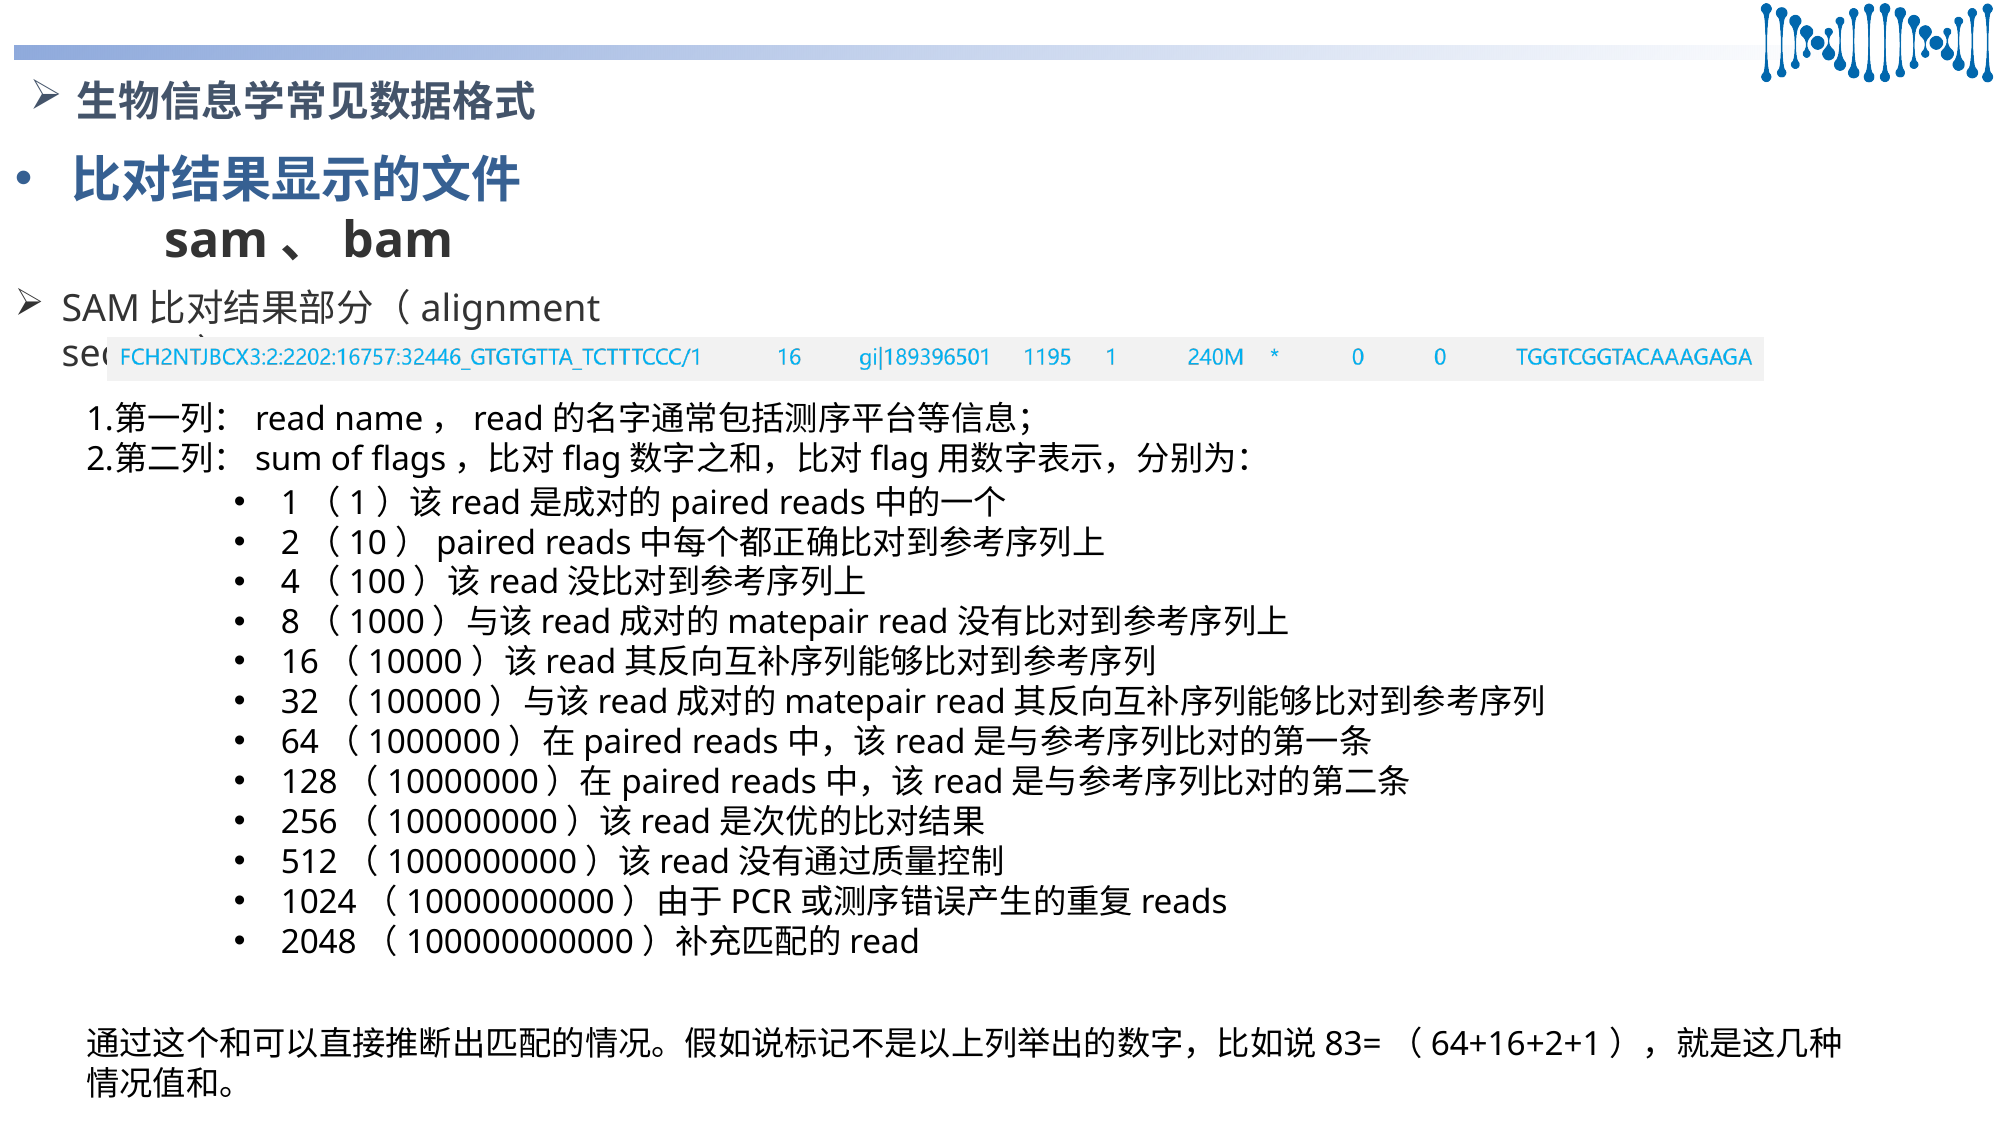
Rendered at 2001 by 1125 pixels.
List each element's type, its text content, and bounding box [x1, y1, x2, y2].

picture [107, 337, 1765, 382]
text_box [71, 389, 1888, 1111]
picture [1759, 2, 1995, 84]
text_box 比对结果显示的文件 sam、bam [0, 140, 636, 275]
text_box [18, 50, 1759, 55]
text_box 生物信息学常见数据格式 [14, 67, 593, 132]
text_box SAM比对结果部分（alignment section） [0, 276, 721, 382]
